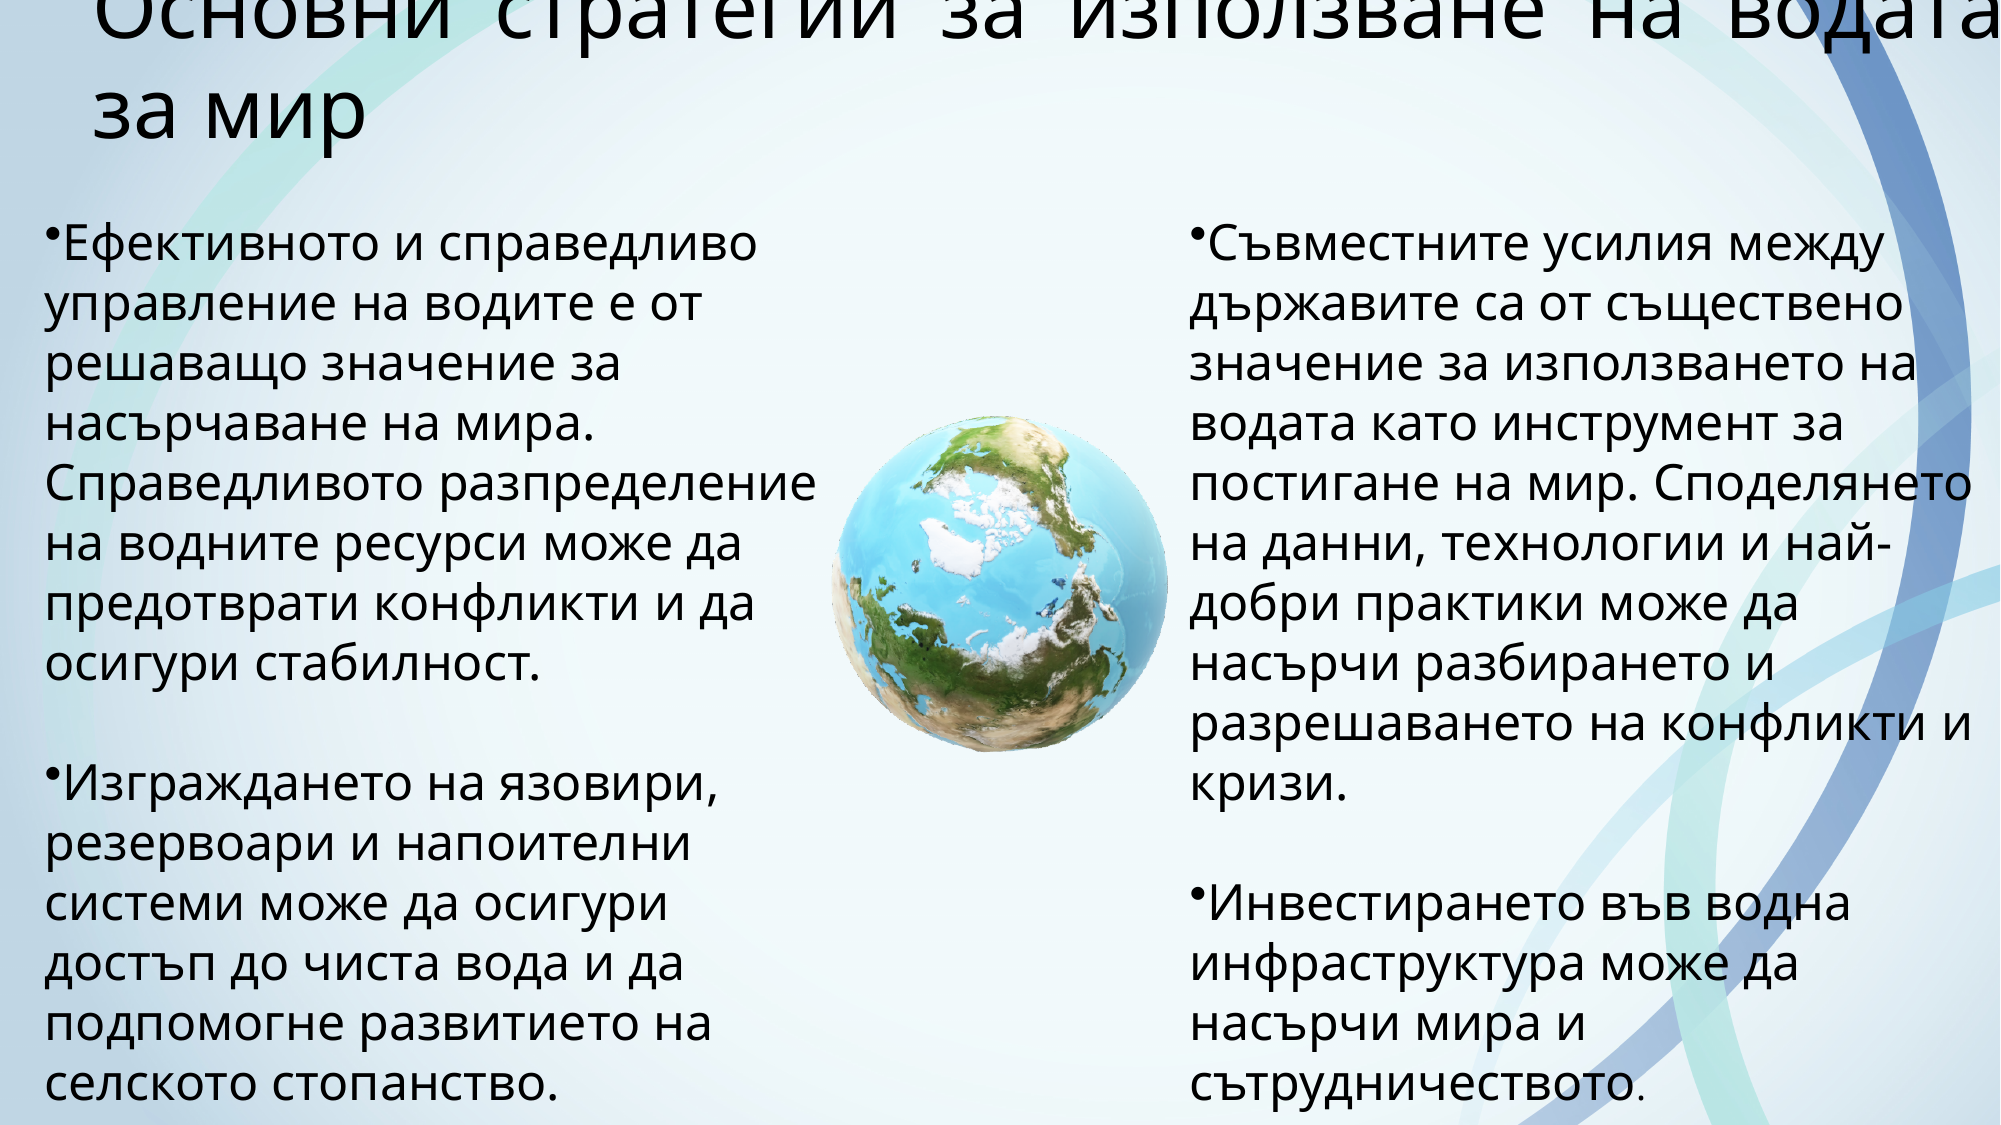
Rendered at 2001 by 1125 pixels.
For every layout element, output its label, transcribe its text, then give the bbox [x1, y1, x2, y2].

text_box Основни стратегии за използване на водата за мир [0, 0, 2000, 171]
text_box Ефективното и справедливо управление на водите е от решаващо значение за насърчаване на мира. Справедливото разпределение на водните ресурси може да предотврати конфликти и да осигури стабилност. Изграждането на язовири, резервоари и напоителни системи може да осигури достъп до чиста вода и да подпомогне развитието на селското стопанство. [29, 202, 846, 1125]
picture [0, 0, 2001, 1125]
text_box Съвместните усилия между държавите са от съществено значение за използването на водата като инструмент за постигане на мир. Споделянето на данни, технологии и най-добри практики може да насърчи разбирането и разрешаването на конфликти и кризи. Инвестирането във водна инфраструктура може да насърчи мира и сътрудничеството. [1174, 202, 2000, 1048]
